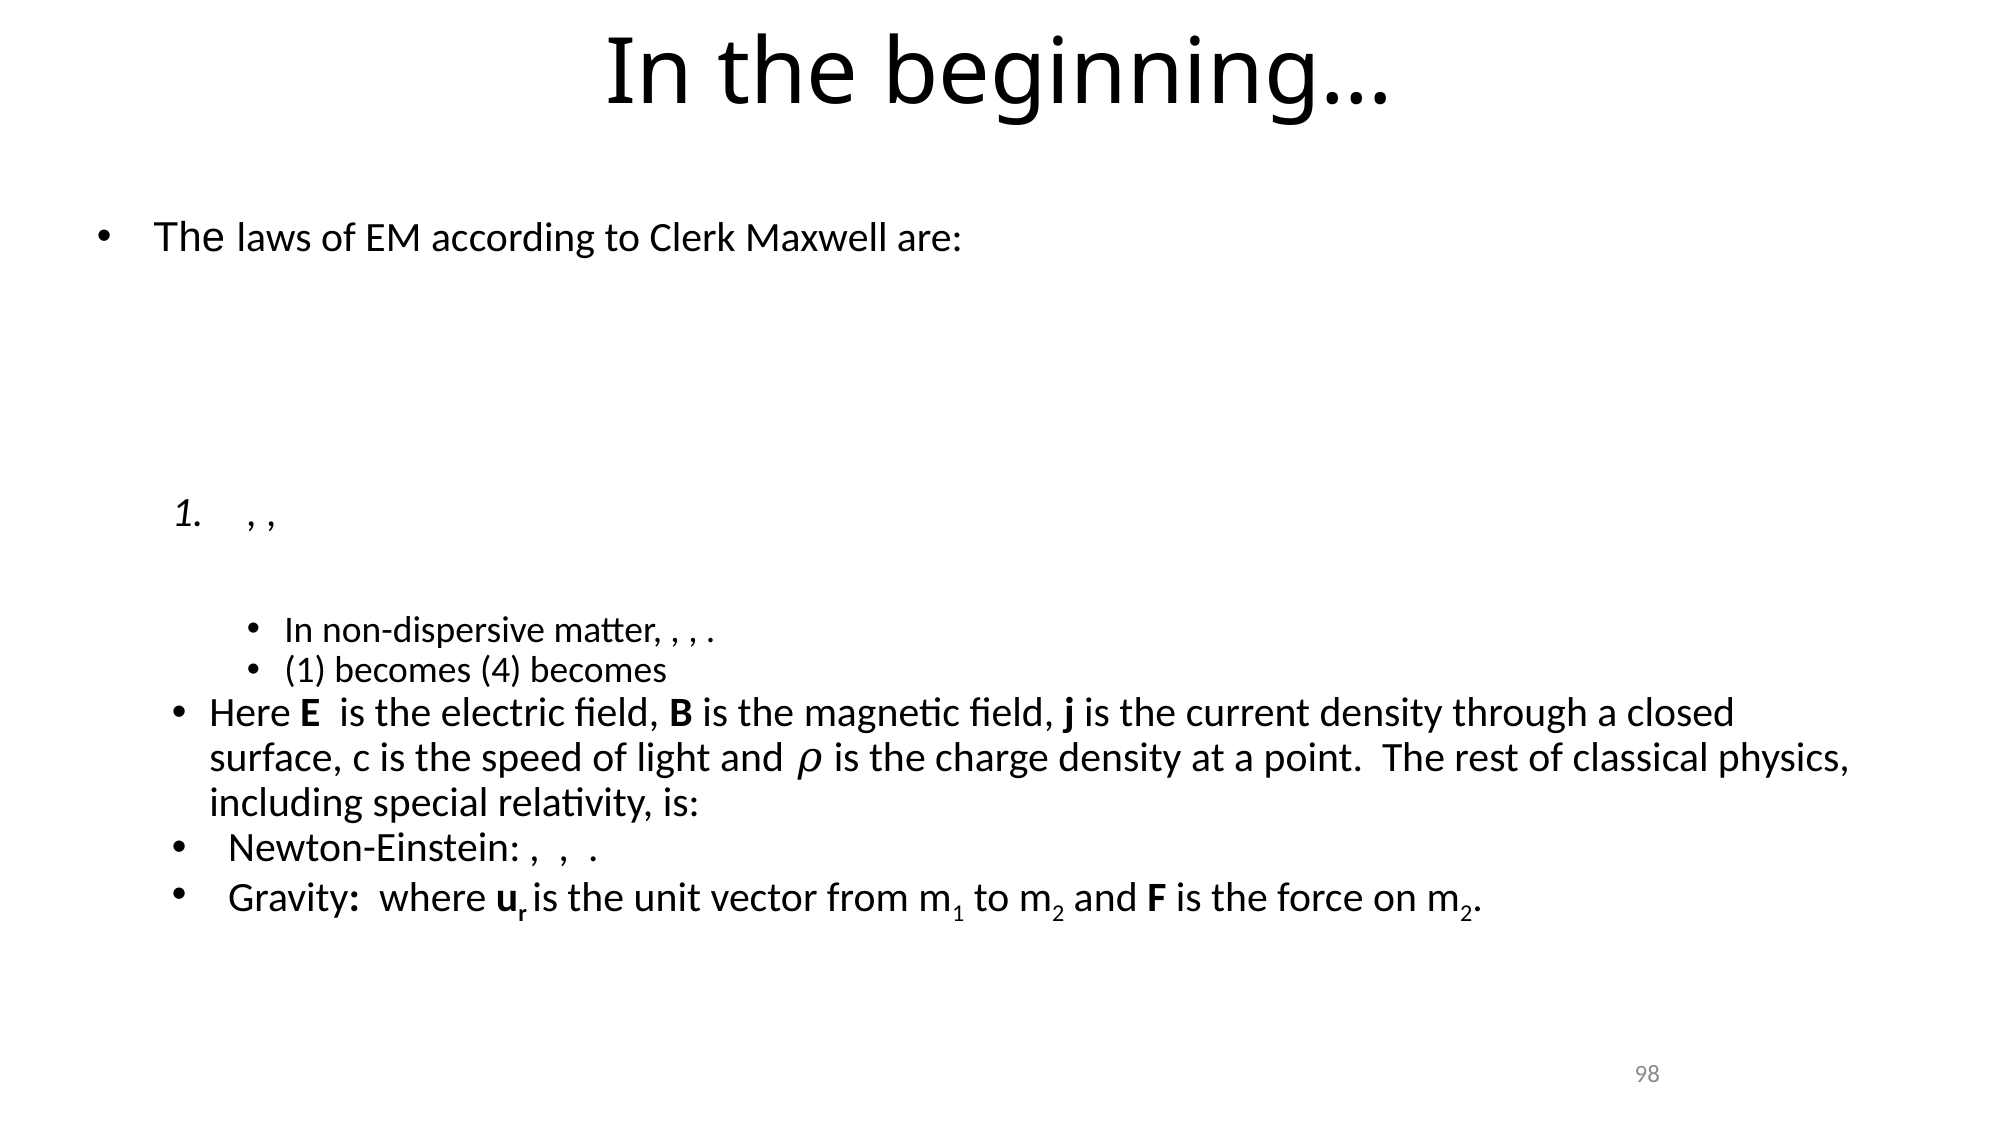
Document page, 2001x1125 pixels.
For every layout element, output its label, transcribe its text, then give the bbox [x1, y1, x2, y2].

slide_number 98 [1325, 1042, 1675, 1103]
title In the beginning… [47, 0, 1953, 149]
